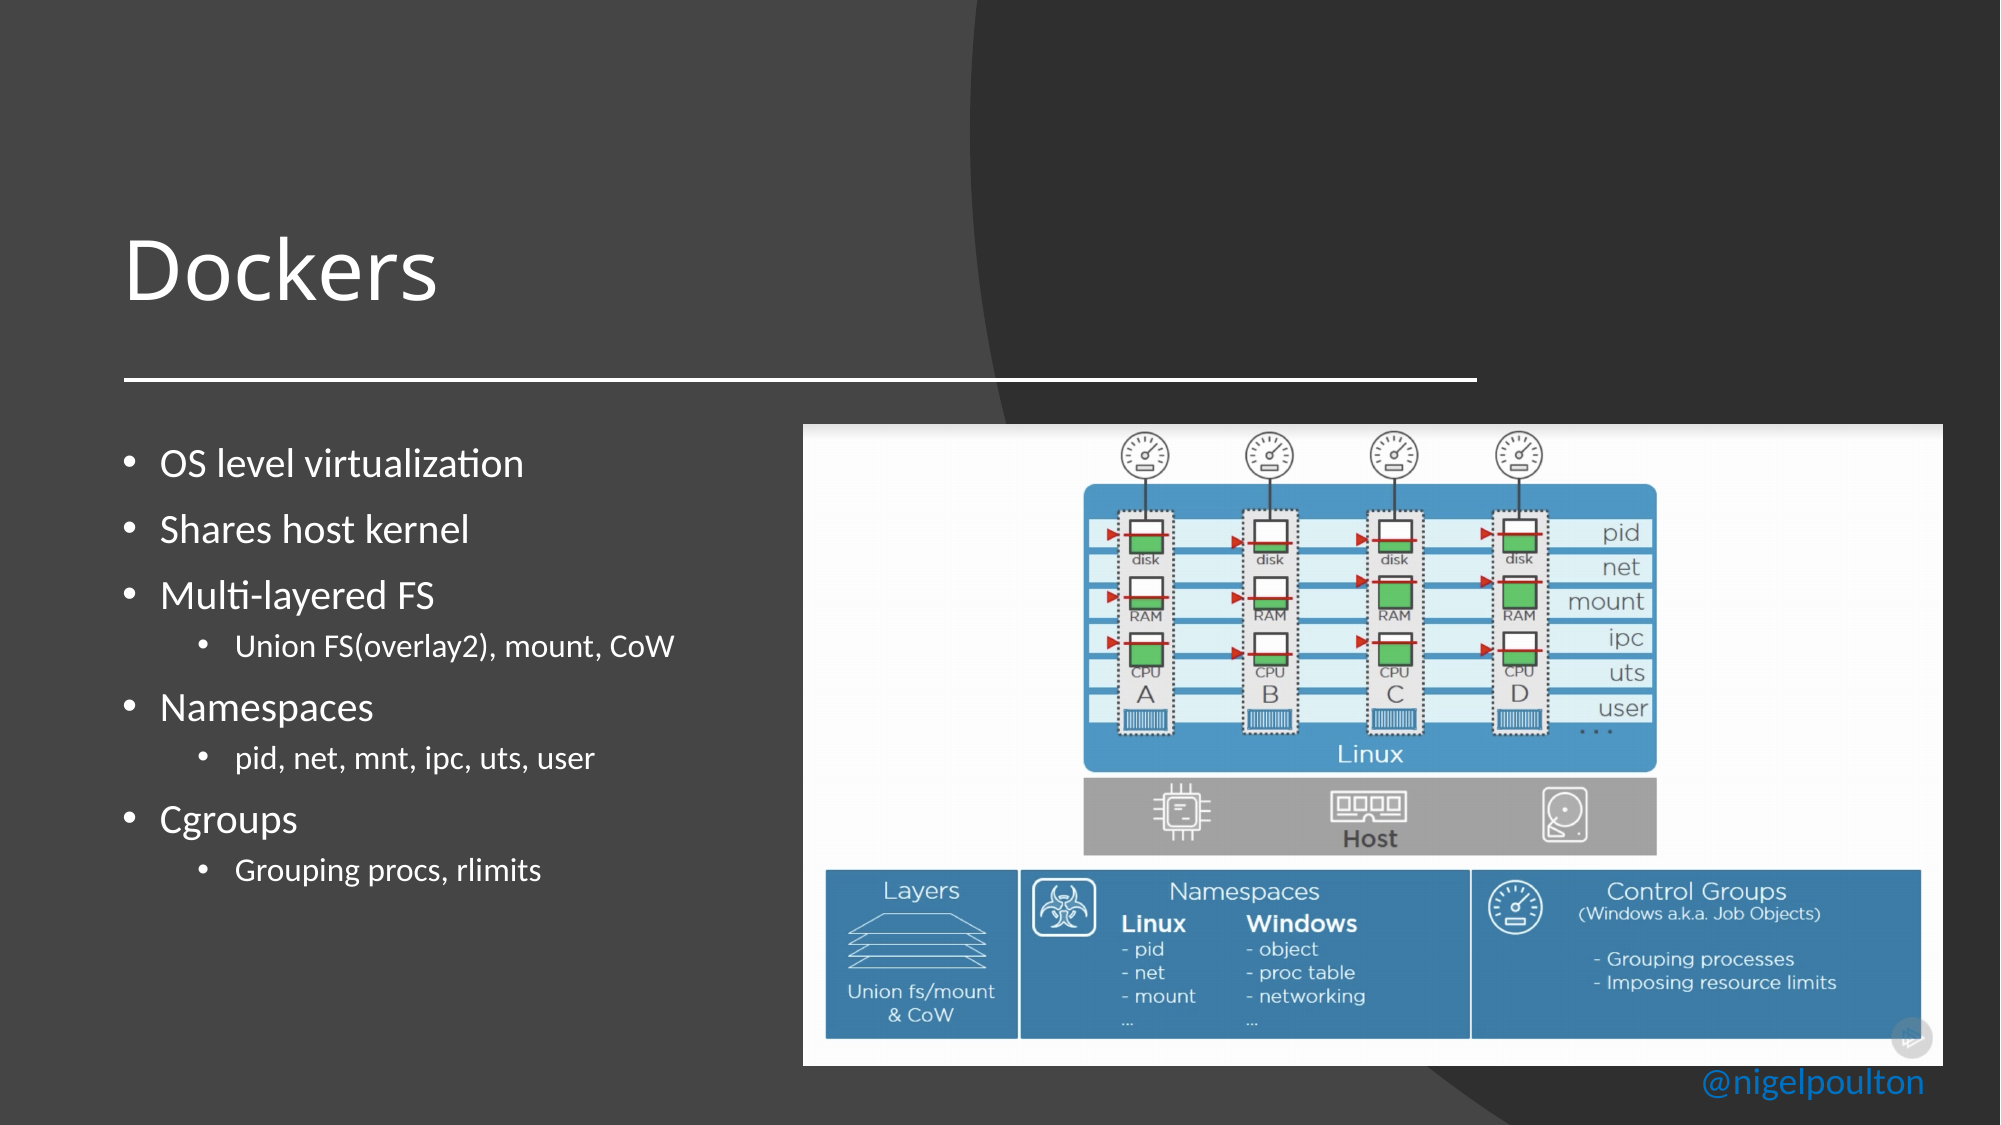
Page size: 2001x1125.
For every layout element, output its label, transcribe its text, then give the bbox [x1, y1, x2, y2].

text_box [971, 0, 2000, 1125]
text_box @nigelpoulton [1684, 1066, 1941, 1109]
list OS level virtualization Shares host kernel Multi-layered FS Union FS(overlay2), mount, CoW Namespaces pid, net, mnt, ipc, uts, user Cgroups Grouping procs, rlimits [107, 433, 803, 971]
title Dockers [107, 59, 1586, 327]
picture [803, 424, 1943, 1066]
